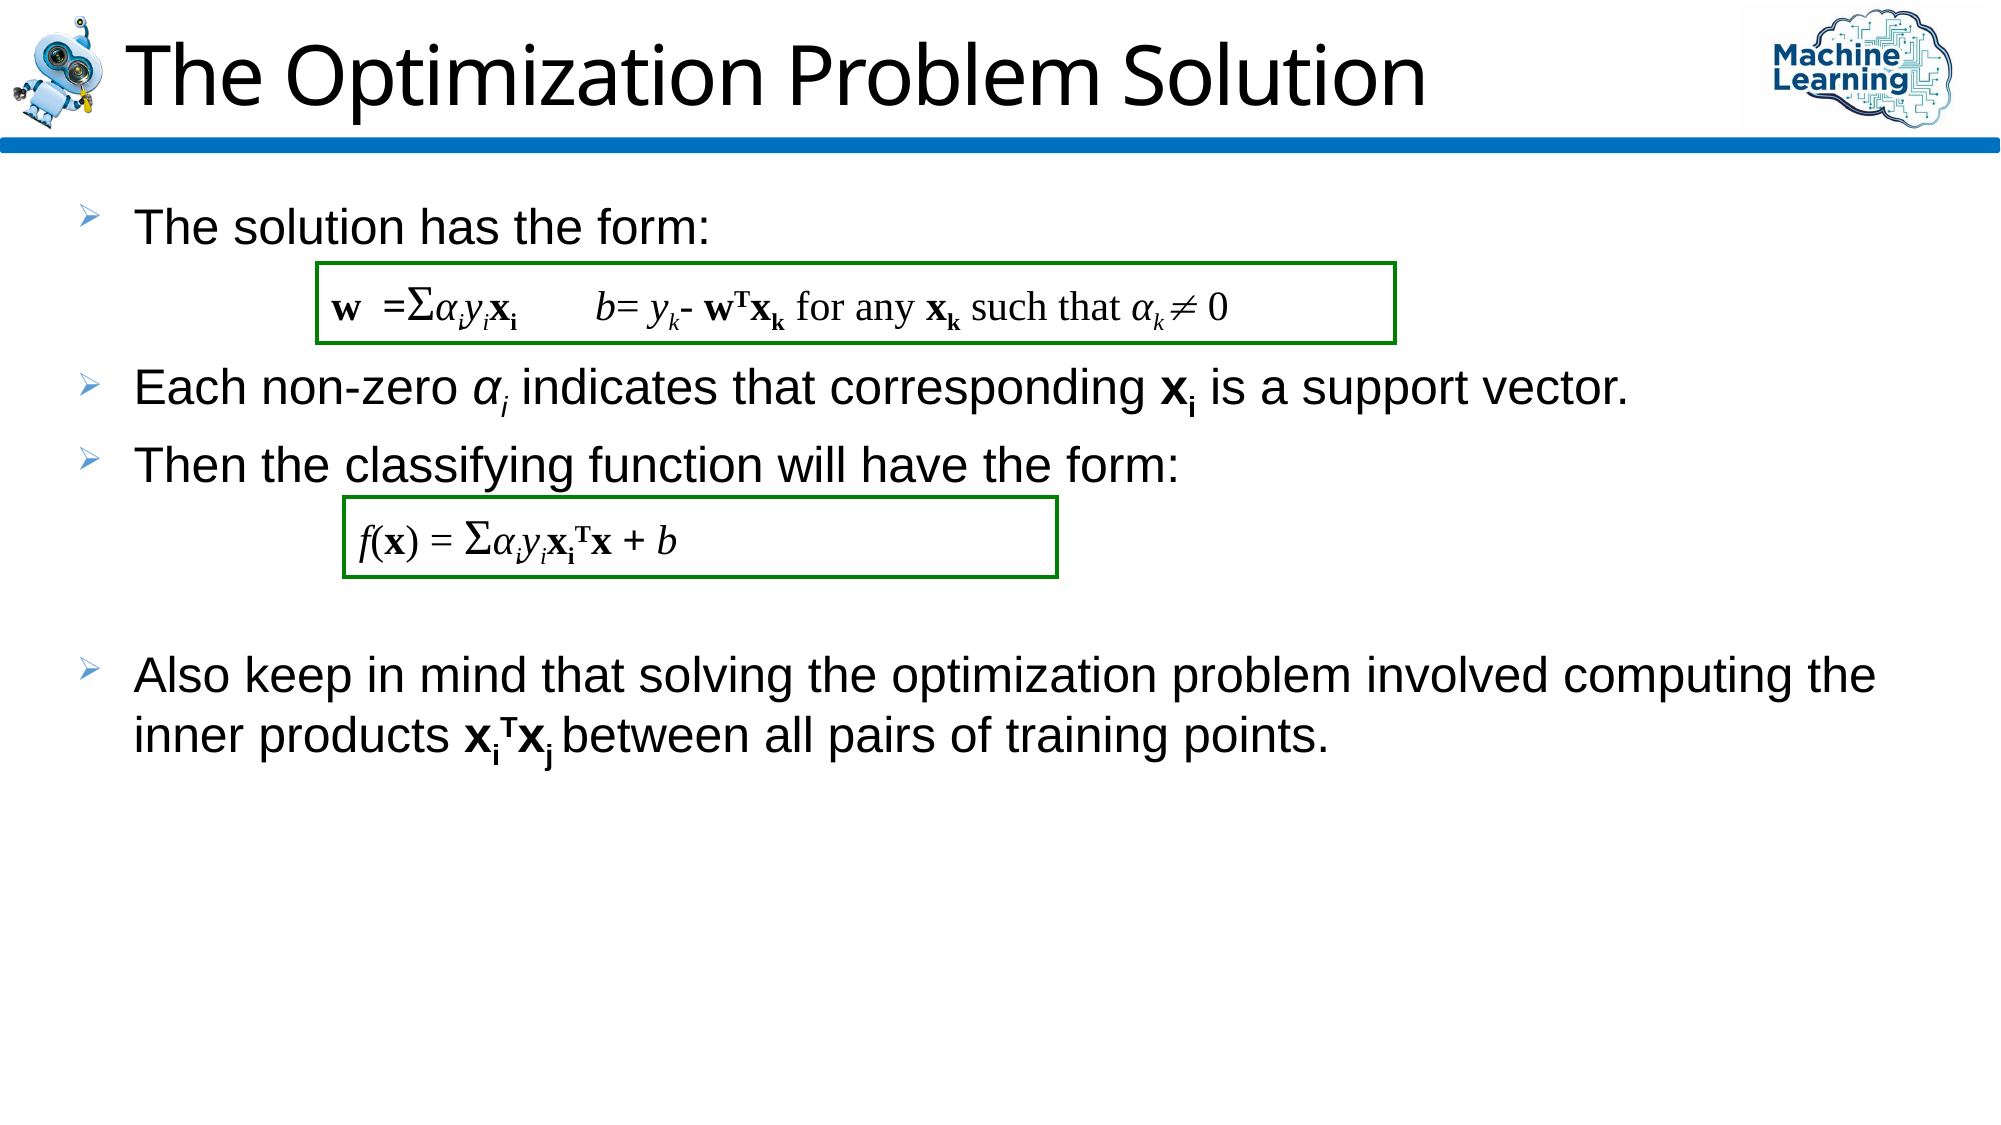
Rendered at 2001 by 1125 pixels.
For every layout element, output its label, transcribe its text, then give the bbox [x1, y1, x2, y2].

text_box The Optimization Problem Solution [123, 20, 1809, 122]
picture [9, 0, 113, 137]
text_box w =Σαiyixi b= yk- wTxk for any xk such that αk 0 [316, 262, 1395, 343]
text_box f(x) = ΣαiyixiTx + b [344, 497, 1057, 578]
picture [1738, 3, 1984, 134]
text_box The solution has the form: Each non-zero αi indicates that corresponding xi is a support vector. Then the classifying function will have the form: Also keep in mind that solving the optimization problem involved computing the inner products xiTxj between all pairs of training points. [62, 174, 1963, 1000]
